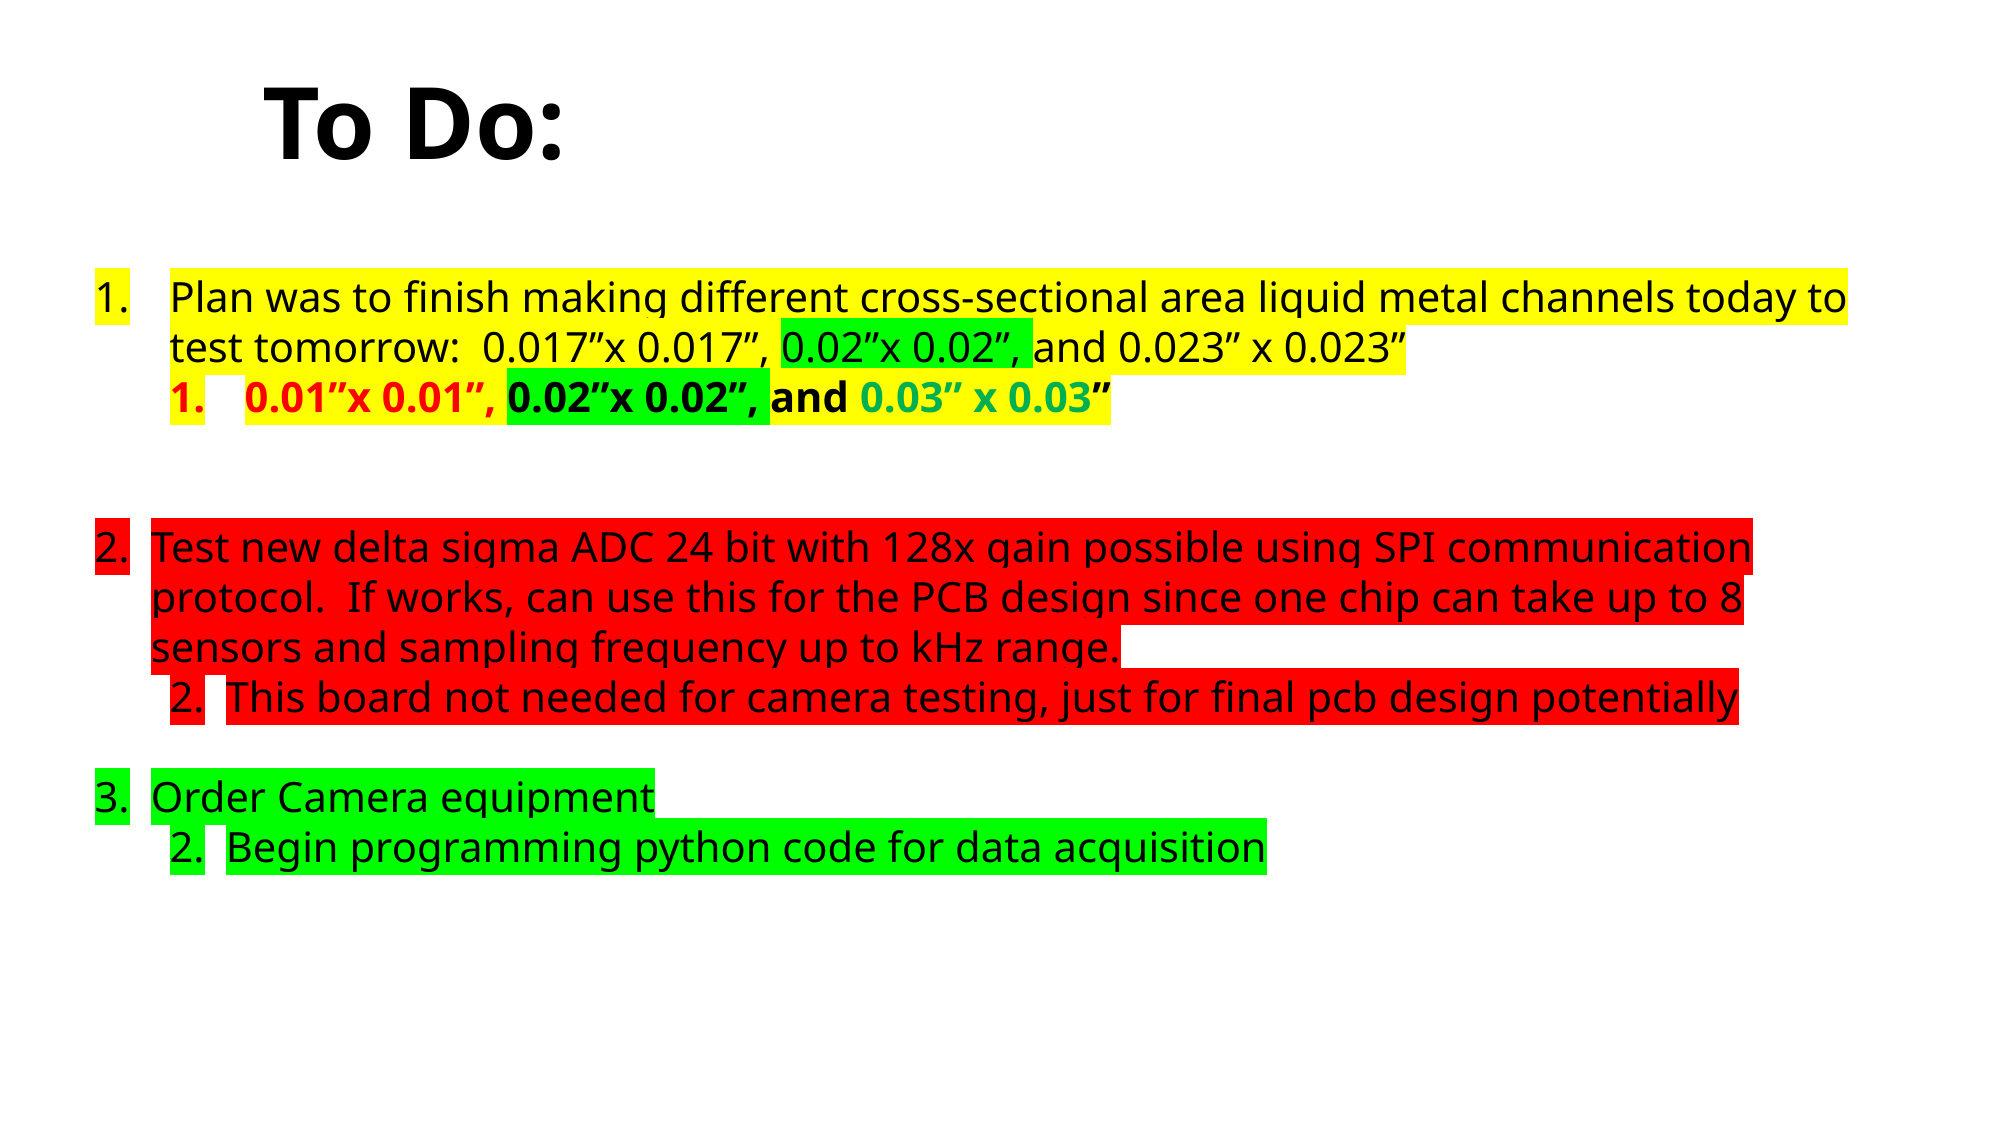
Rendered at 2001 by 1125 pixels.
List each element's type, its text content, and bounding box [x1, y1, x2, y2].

text_box To Do: [247, 52, 1763, 188]
text_box Plan was to finish making different cross-sectional area liquid metal channels today to test tomorrow: 0.017”x 0.017”, 0.02”x 0.02”, and 0.023” x 0.023” 0.01”x 0.01”, 0.02”x 0.02”, and 0.03” x 0.03” Test new delta sigma ADC 24 bit with 128x gain possible using SPI communication protocol. If works, can use this for the PCB design since one chip can take up to 8 sensors and sampling frequency up to kHz range. This board not needed for camera testing, just for final pcb design potentially Order Camera equipment Begin programming python code for data acquisition [79, 263, 1897, 879]
